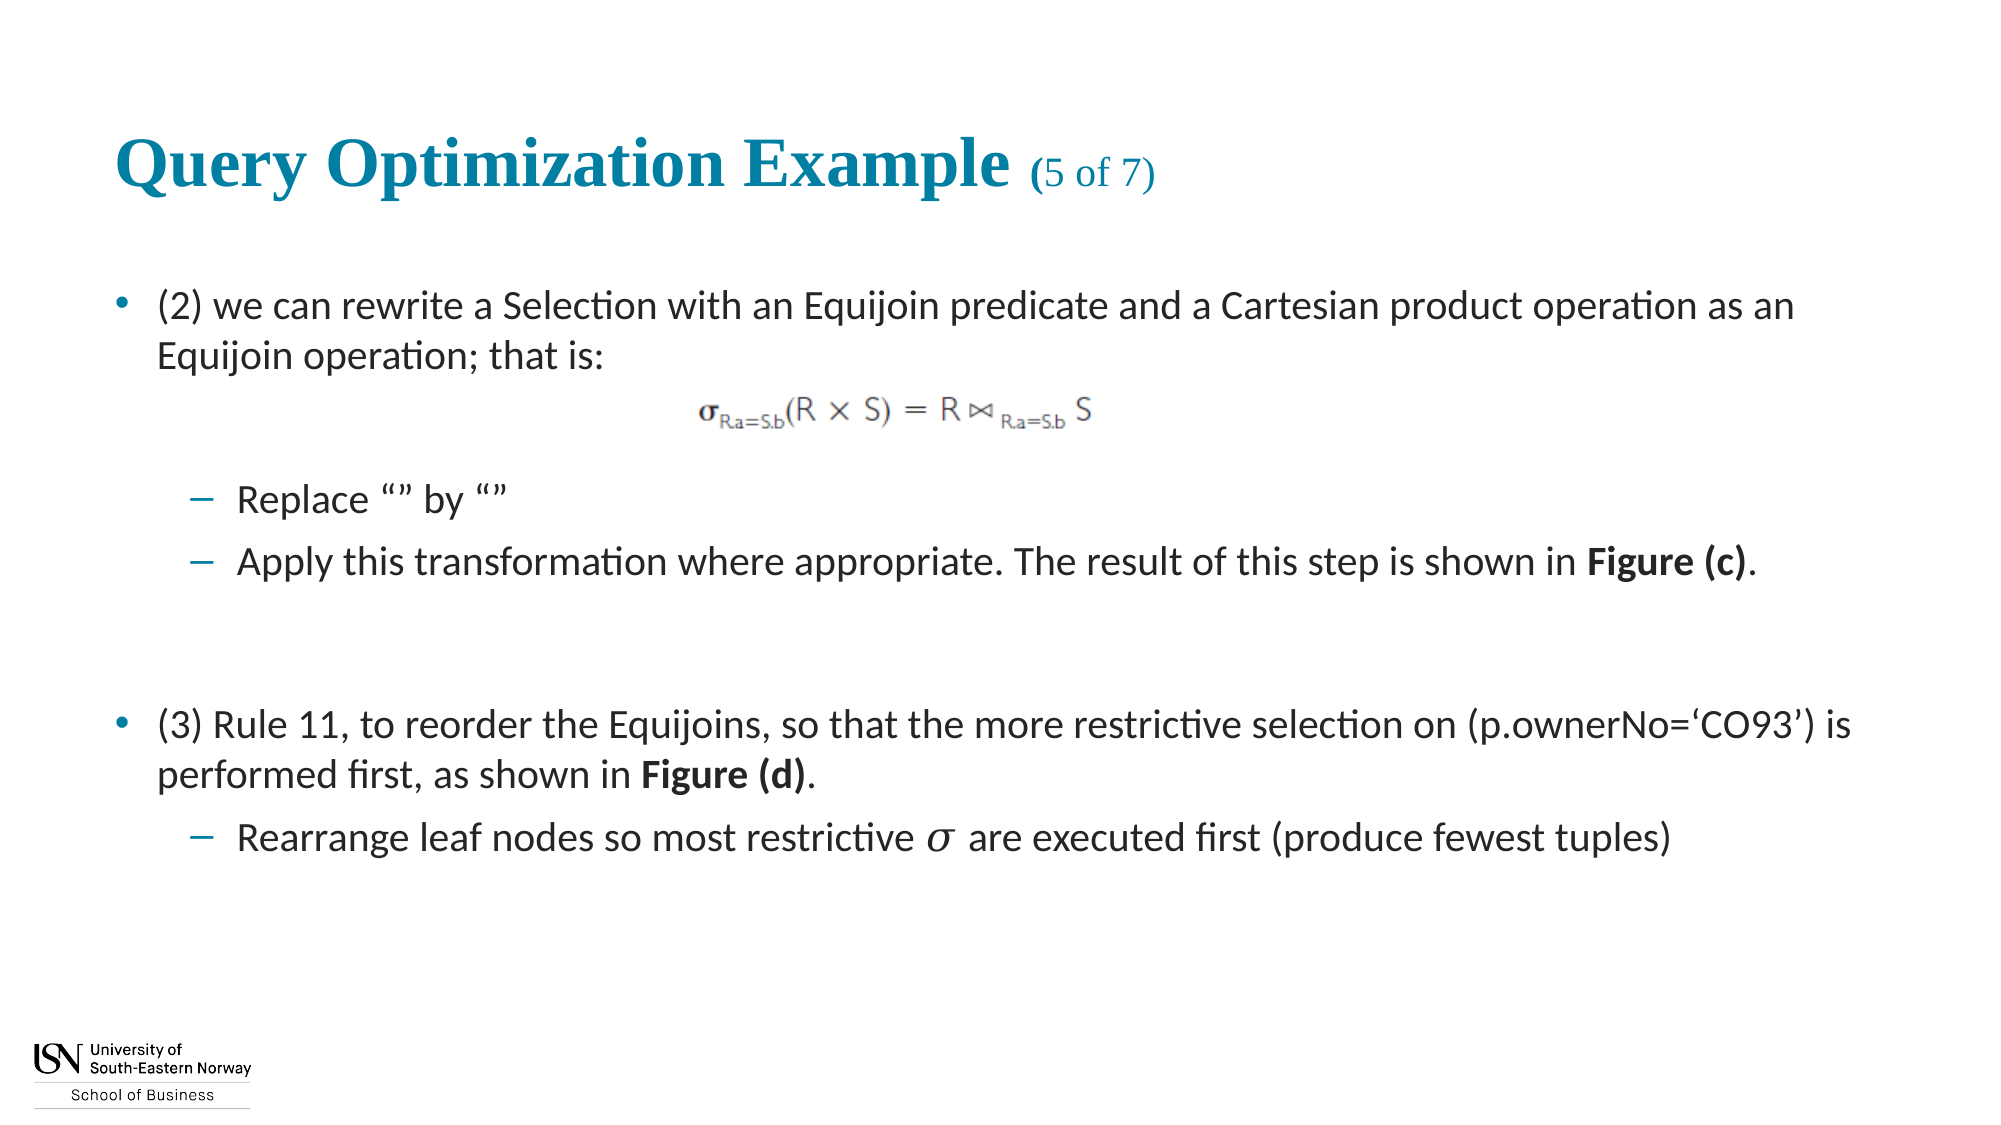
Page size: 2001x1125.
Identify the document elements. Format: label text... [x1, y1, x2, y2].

title Query Optimization Example (5 of 7) [99, 35, 1900, 216]
picture [667, 387, 1125, 447]
picture [16, 1025, 274, 1125]
